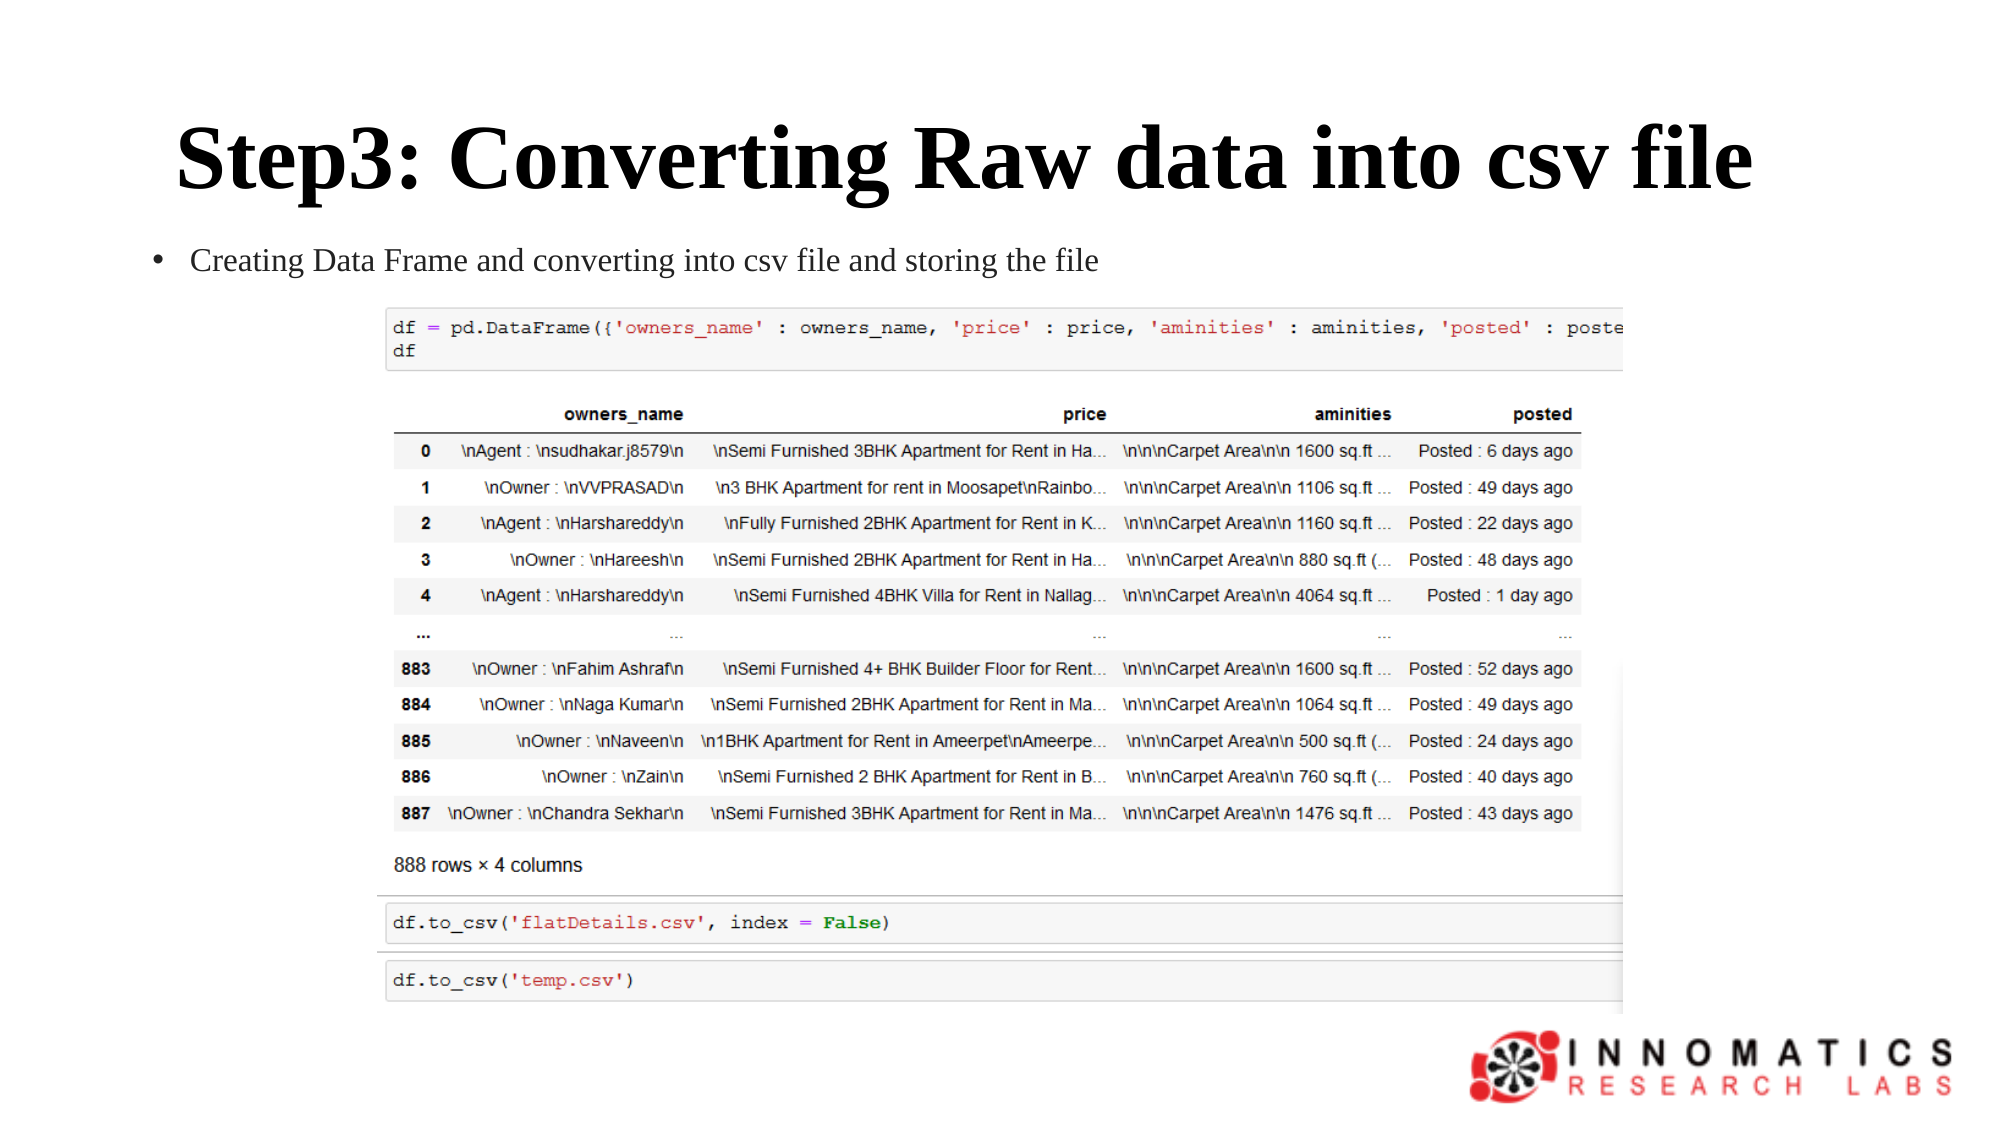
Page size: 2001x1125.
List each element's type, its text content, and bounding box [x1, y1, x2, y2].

text_box Creating Data Frame and converting into csv file and storing the file [137, 235, 1863, 1029]
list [377, 299, 1623, 1014]
picture [1445, 1014, 1975, 1125]
title Step3: Converting Raw data into csv file [137, 50, 1863, 235]
